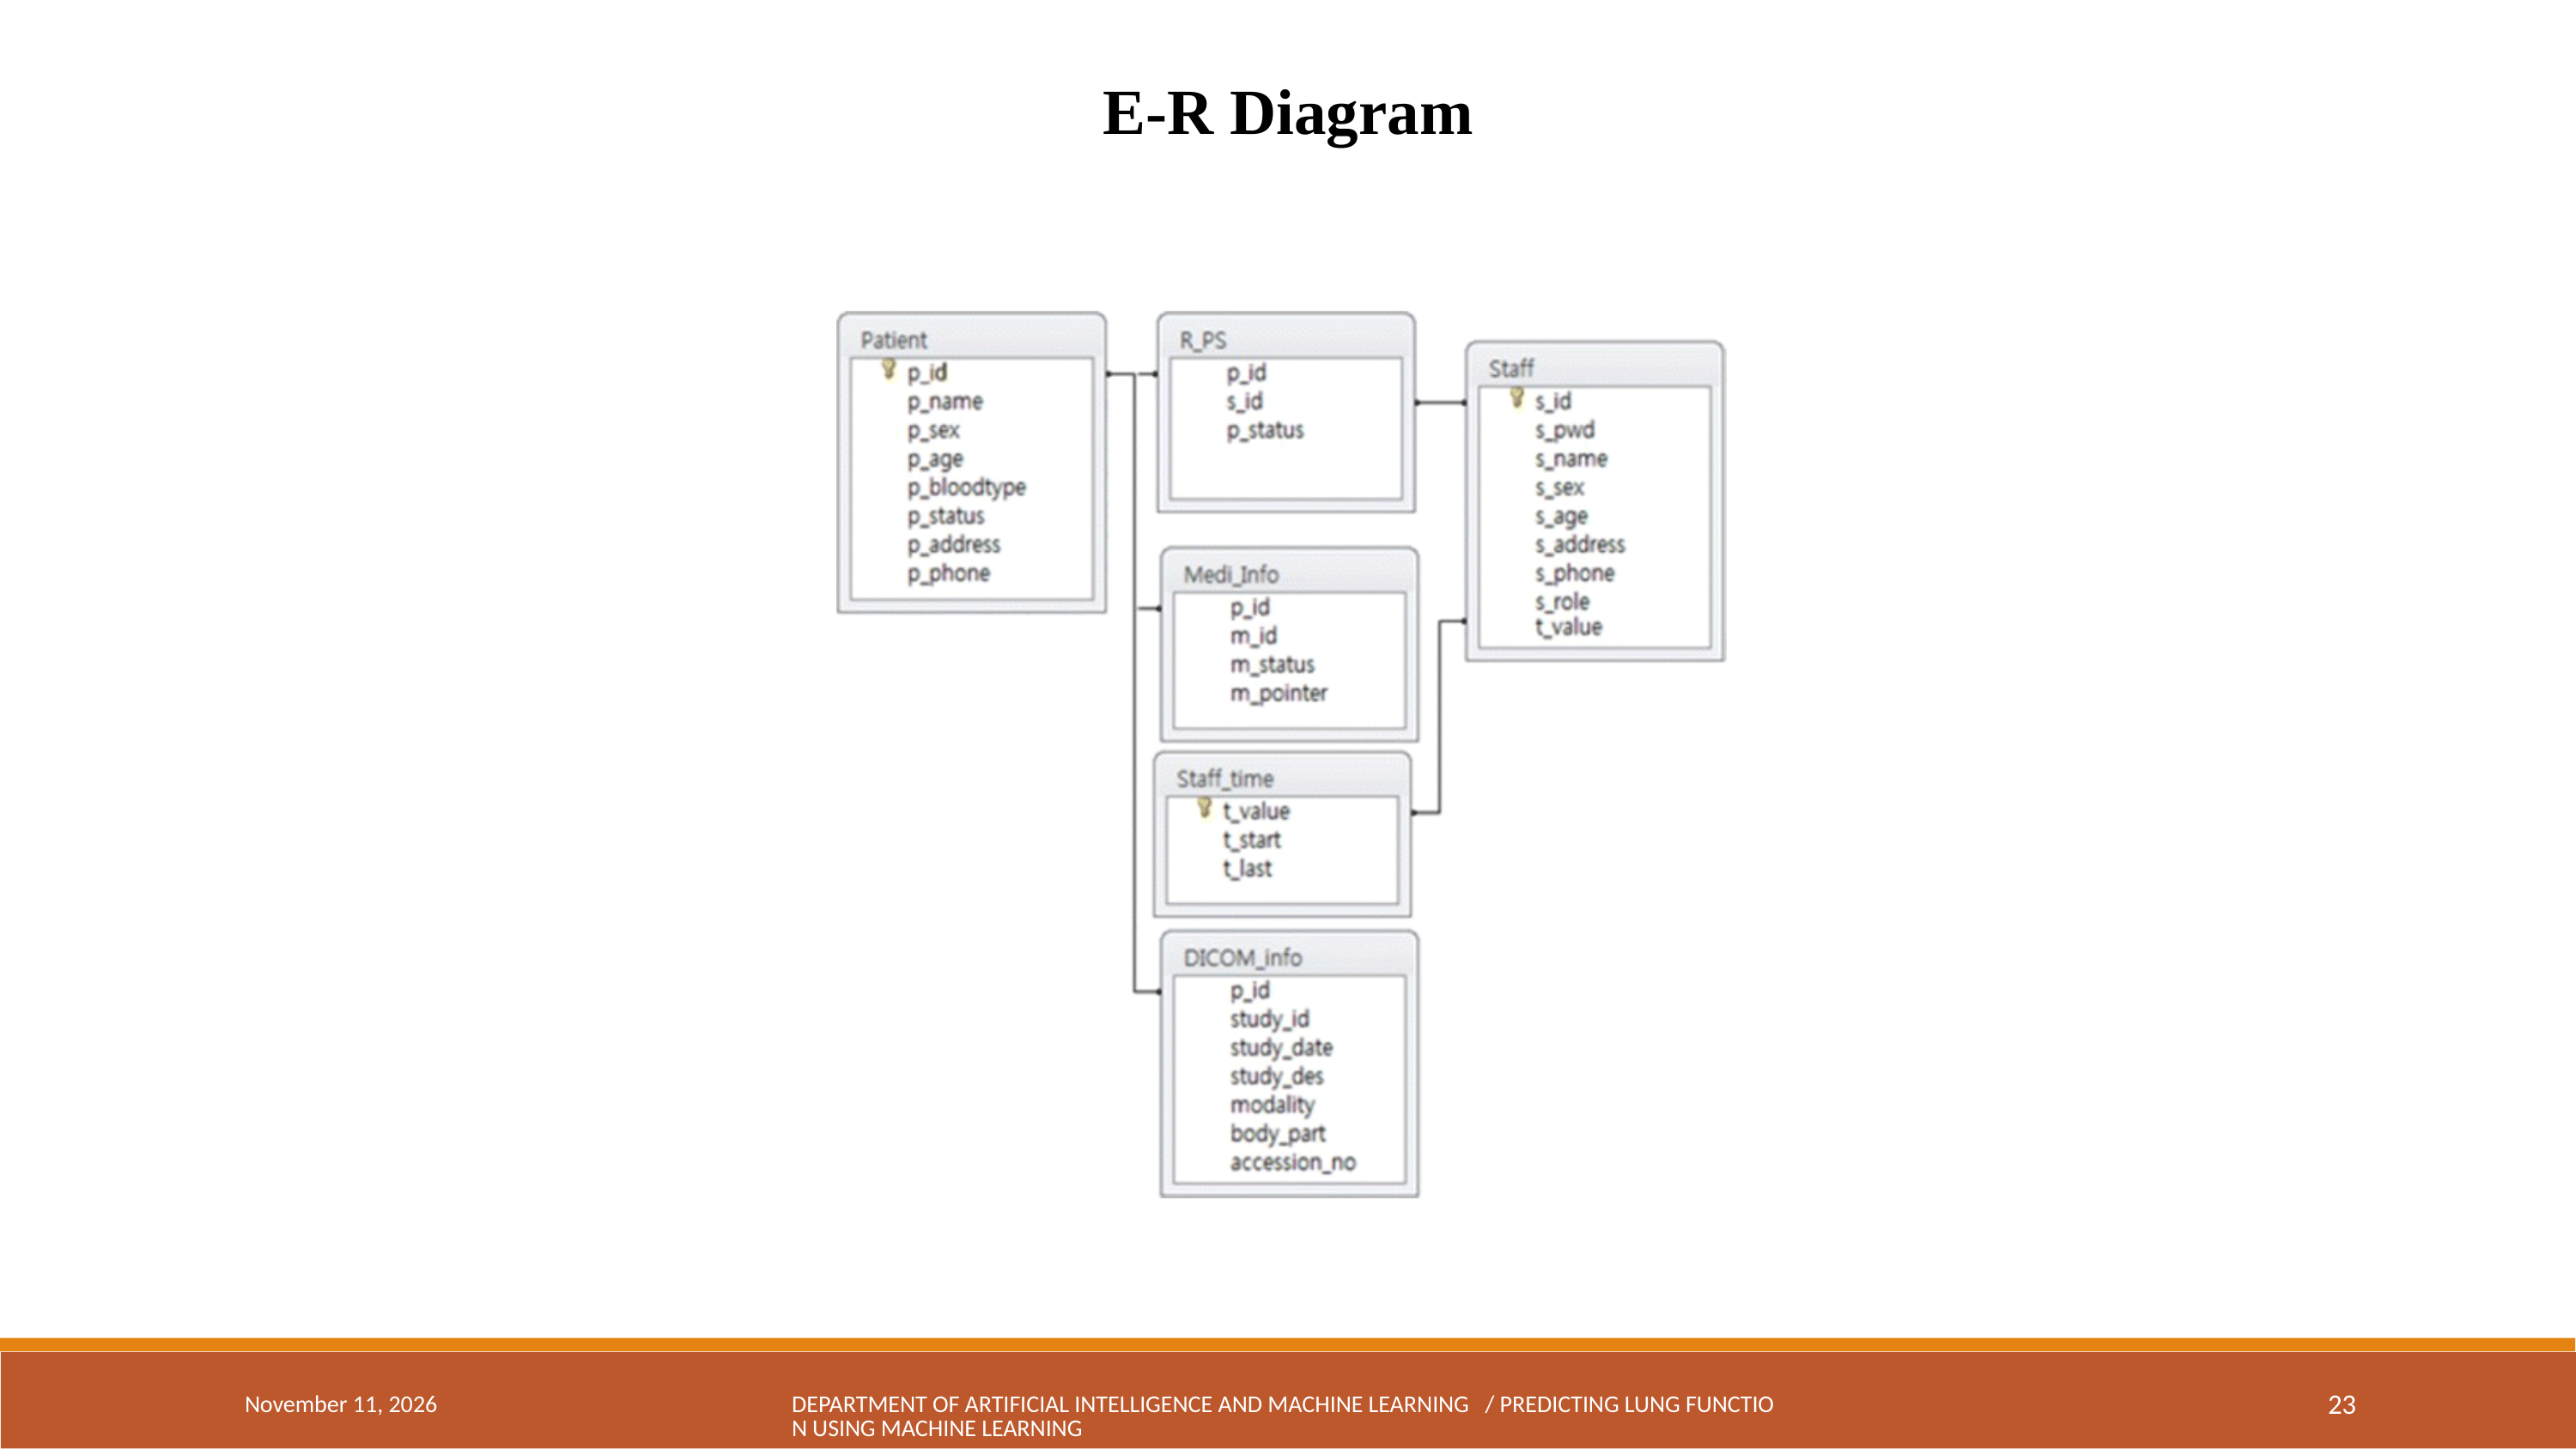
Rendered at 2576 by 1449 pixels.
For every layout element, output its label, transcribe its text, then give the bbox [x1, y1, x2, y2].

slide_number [232, 1364, 755, 1442]
picture [835, 311, 1728, 1199]
footer DEPARTMENT OF ARTIFICIAL INTELLIGENCE AND MACHINE LEARNING / Predicting lung function using machine learning [779, 1364, 1798, 1442]
text_box E-R Diagram [1090, 63, 1486, 154]
slide_number 23 [2092, 1364, 2369, 1442]
